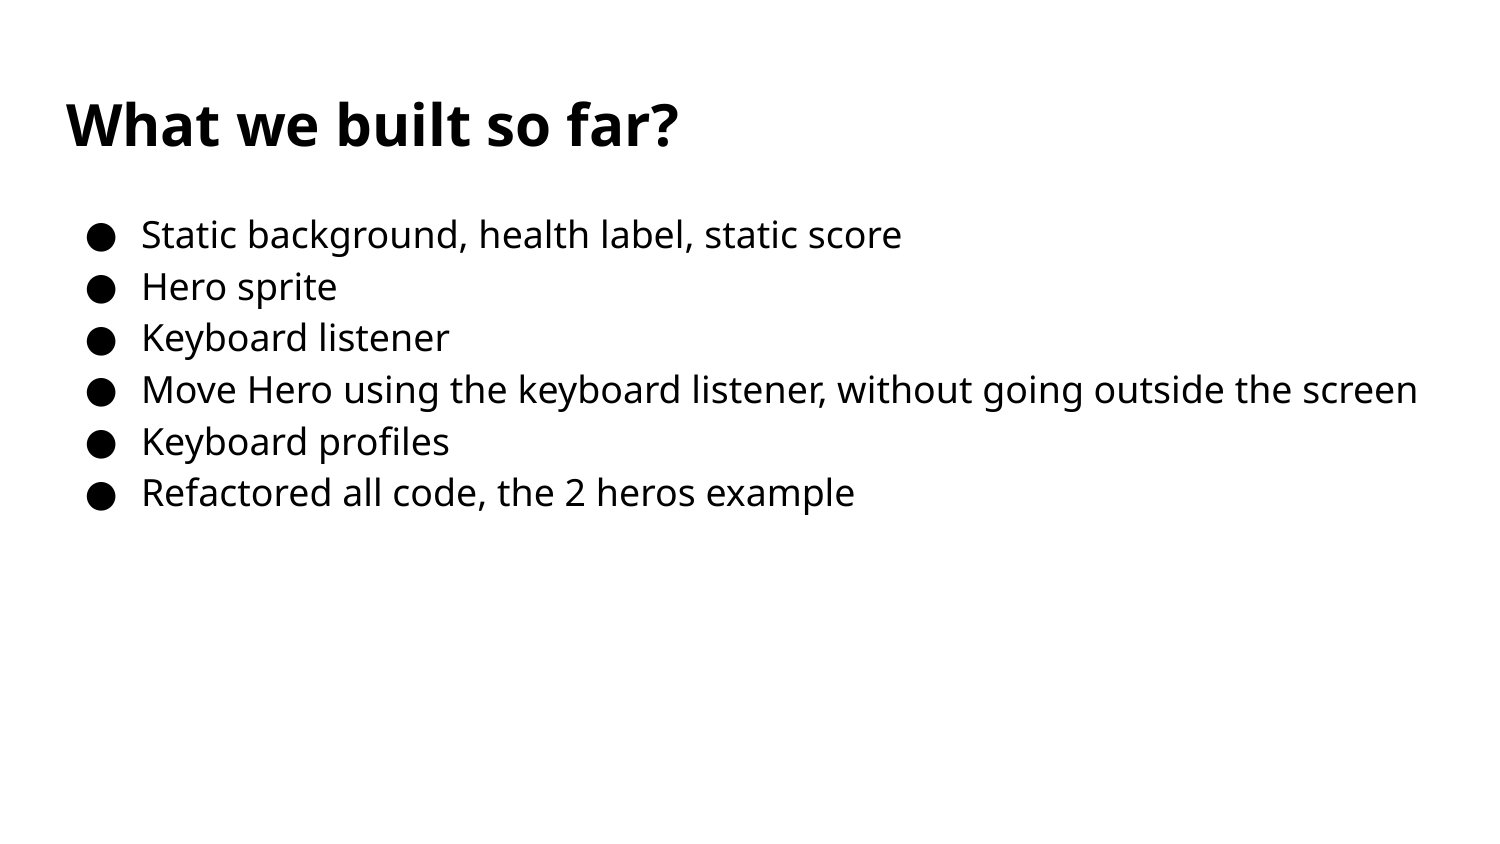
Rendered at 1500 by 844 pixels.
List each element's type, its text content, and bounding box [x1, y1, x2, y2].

list Static background, health label, static score Hero sprite Keyboard listener Move Hero using the keyboard listener, without going outside the screen Keyboard profiles Refactored all code, the 2 heros example [51, 189, 1449, 750]
title What we built so far? [51, 72, 1449, 167]
